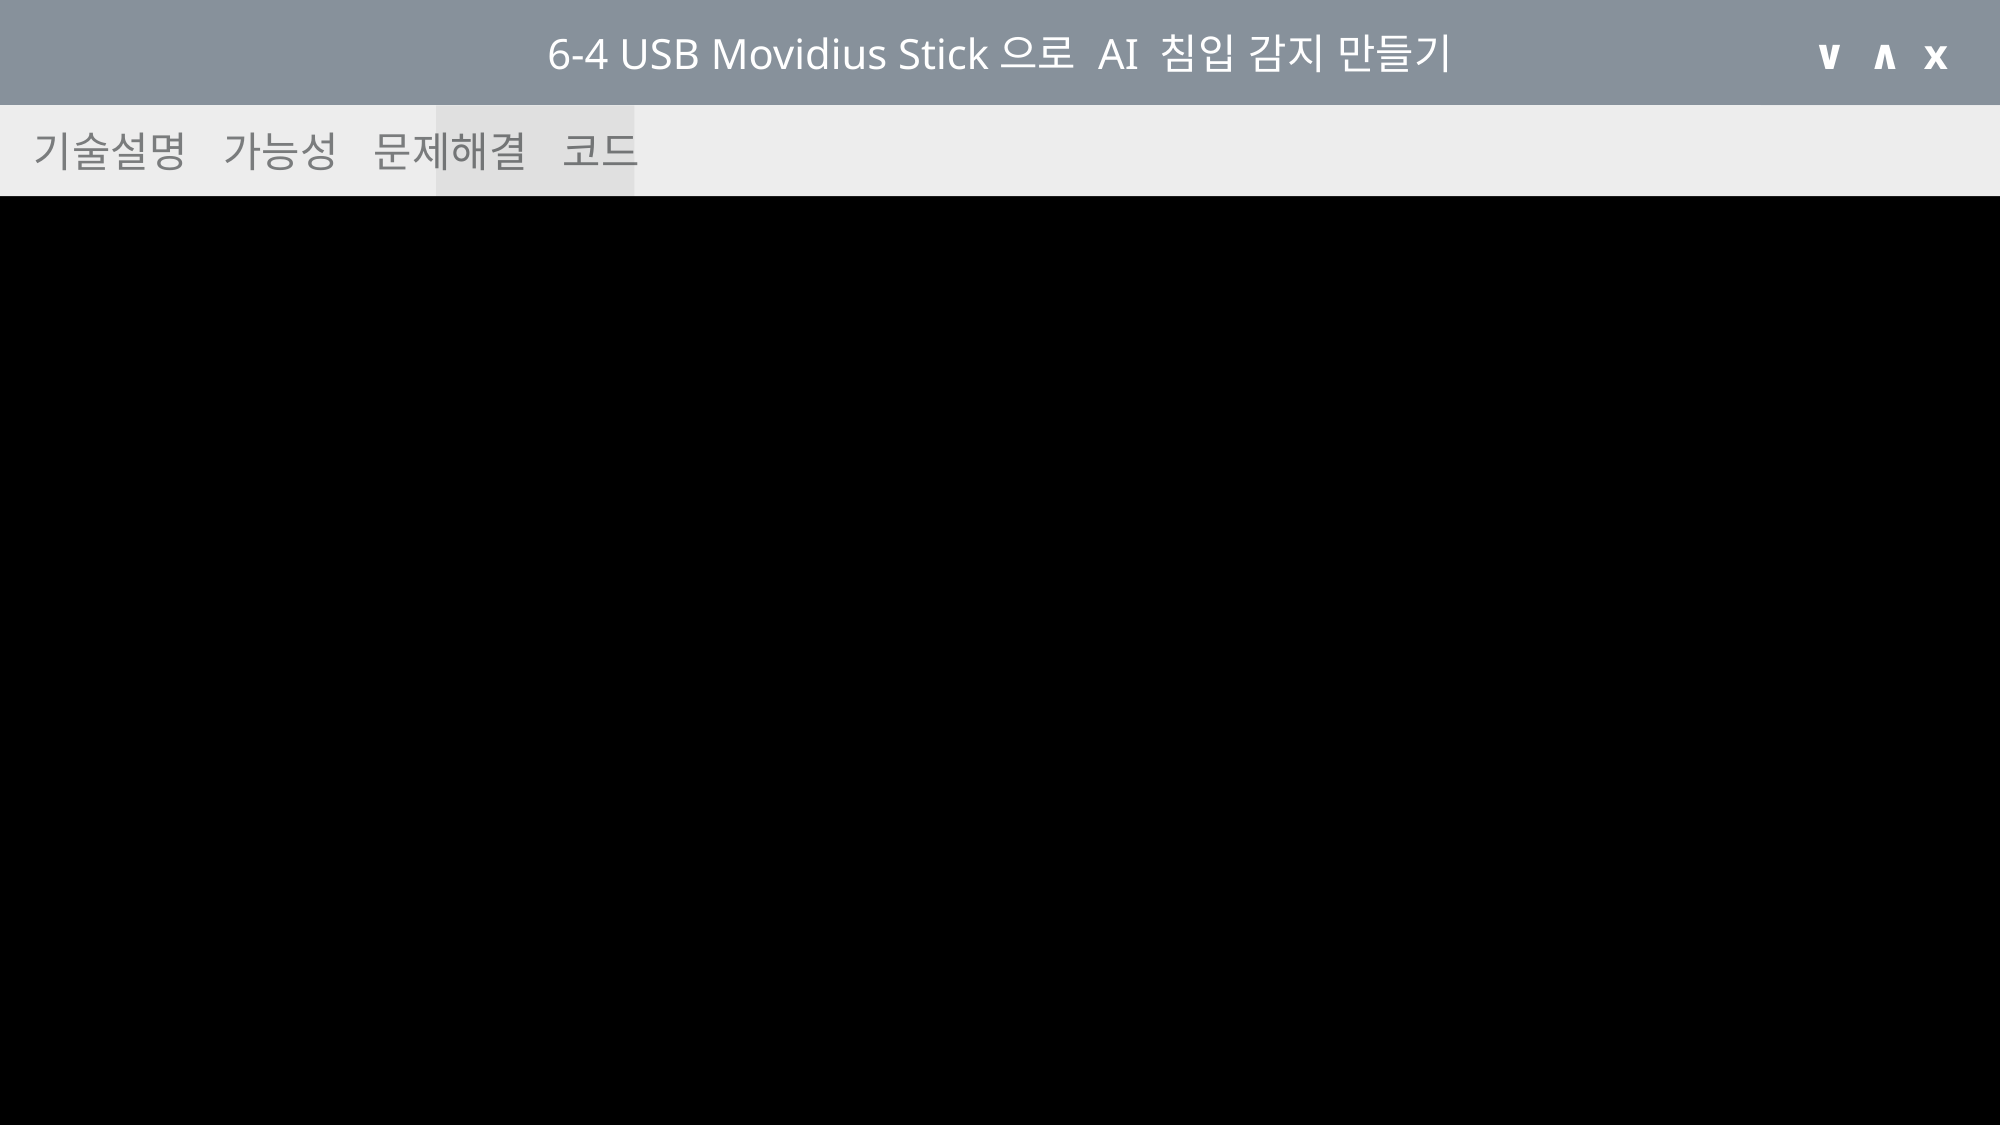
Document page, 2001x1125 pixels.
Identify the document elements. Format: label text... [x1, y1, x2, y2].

text_box 기술설명 가능성 문제해결 코드 [635, 106, 2000, 197]
text_box [435, 106, 635, 197]
text_box 기술설명 가능성 문제해결 코드 [0, 106, 435, 197]
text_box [0, 0, 2000, 106]
text_box [0, 197, 2000, 1125]
